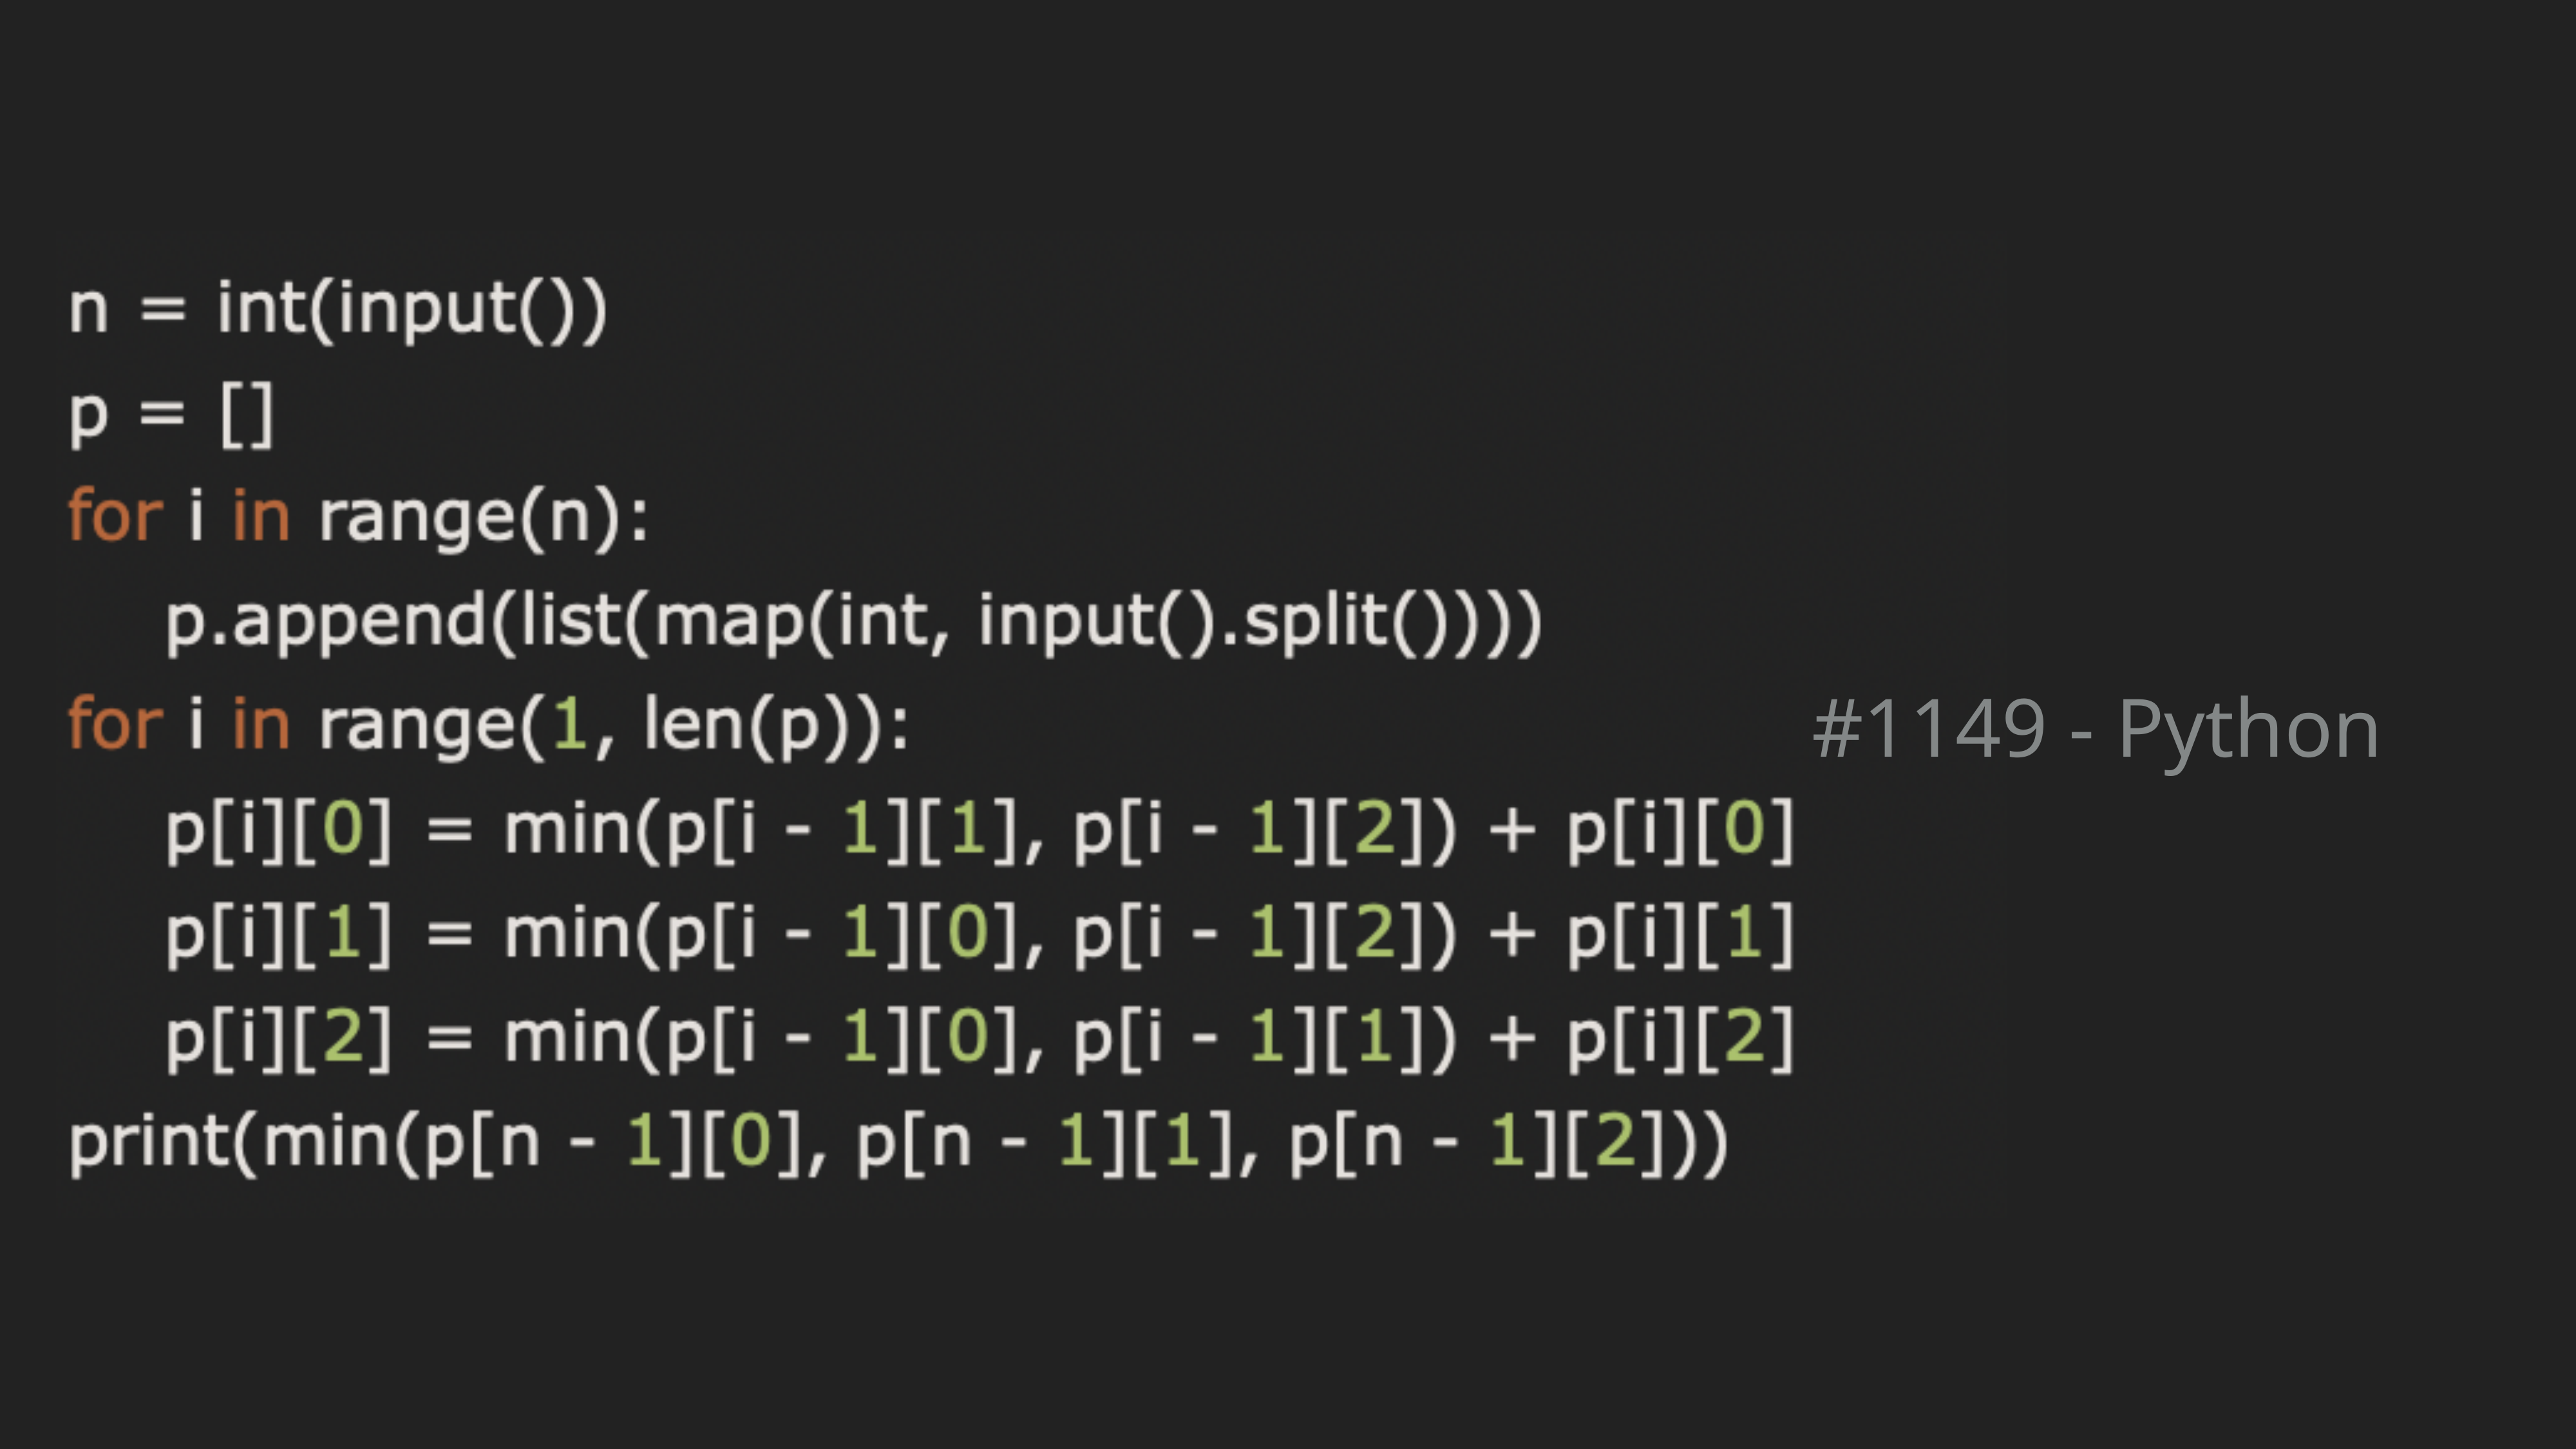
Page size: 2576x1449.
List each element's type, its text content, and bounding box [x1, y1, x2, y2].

picture [55, 231, 2007, 1218]
text_box #1149 - Python [2007, 670, 2389, 779]
